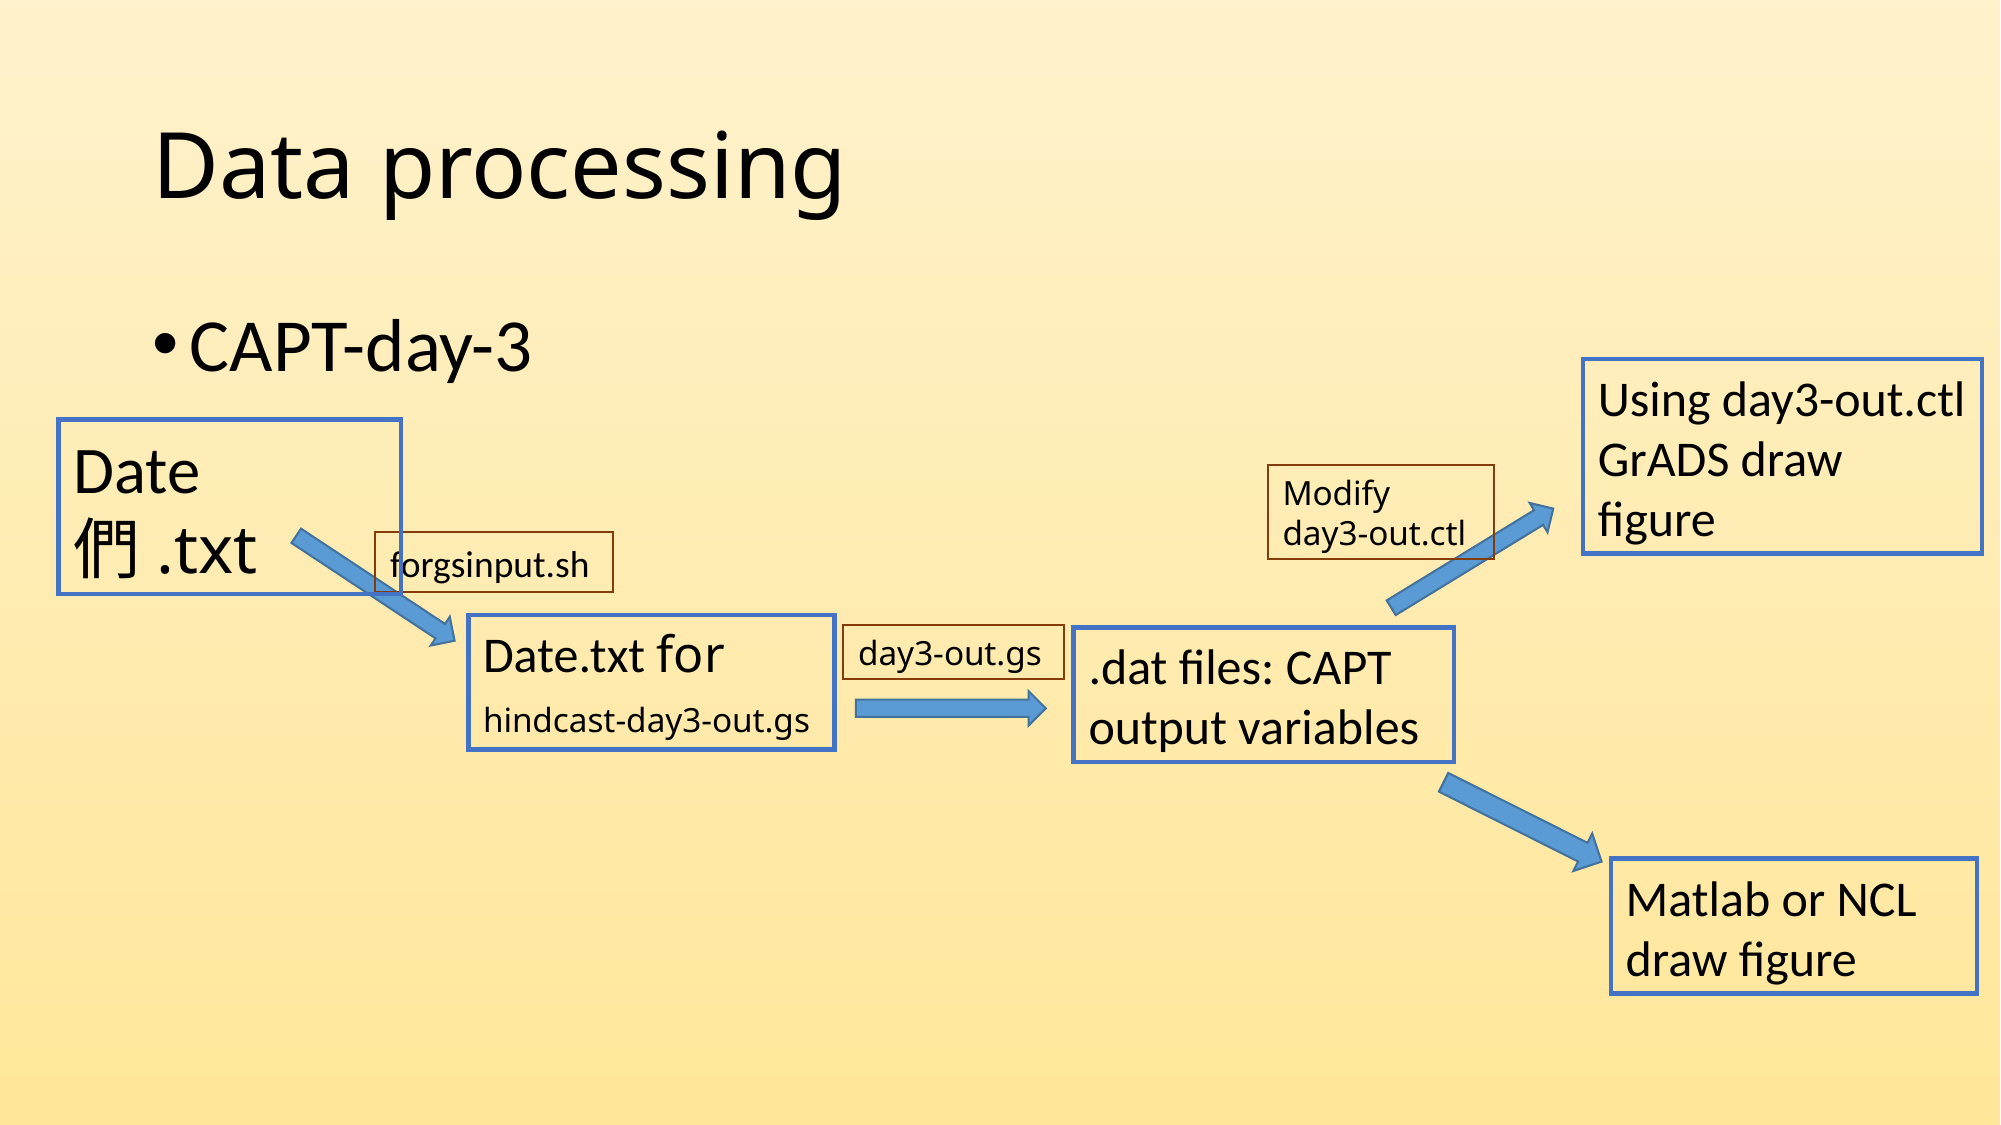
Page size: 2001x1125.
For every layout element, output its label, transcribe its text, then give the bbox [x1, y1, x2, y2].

text_box [854, 688, 1048, 728]
text_box [368, 594, 456, 648]
text_box Modify day3-out.ctl [1267, 464, 1495, 560]
list CAPT-day-3 [137, 299, 1863, 1014]
title Data processing [137, 59, 1863, 278]
text_box [1495, 501, 1555, 556]
text_box .dat files: CAPT output variables [1073, 626, 1455, 763]
text_box [1437, 771, 1603, 873]
text_box Date 們.txt [58, 418, 402, 595]
text_box Using day3-out.ctl GrADS draw figure [1582, 358, 1983, 555]
text_box Matlab or NCL draw figure [1610, 858, 1978, 994]
text_box Date.txt for hindcast-day3-out.gs [467, 614, 836, 751]
text_box forgsinput.sh [402, 531, 614, 593]
text_box day3-out.gs [842, 624, 1065, 680]
text_box [1385, 560, 1488, 617]
